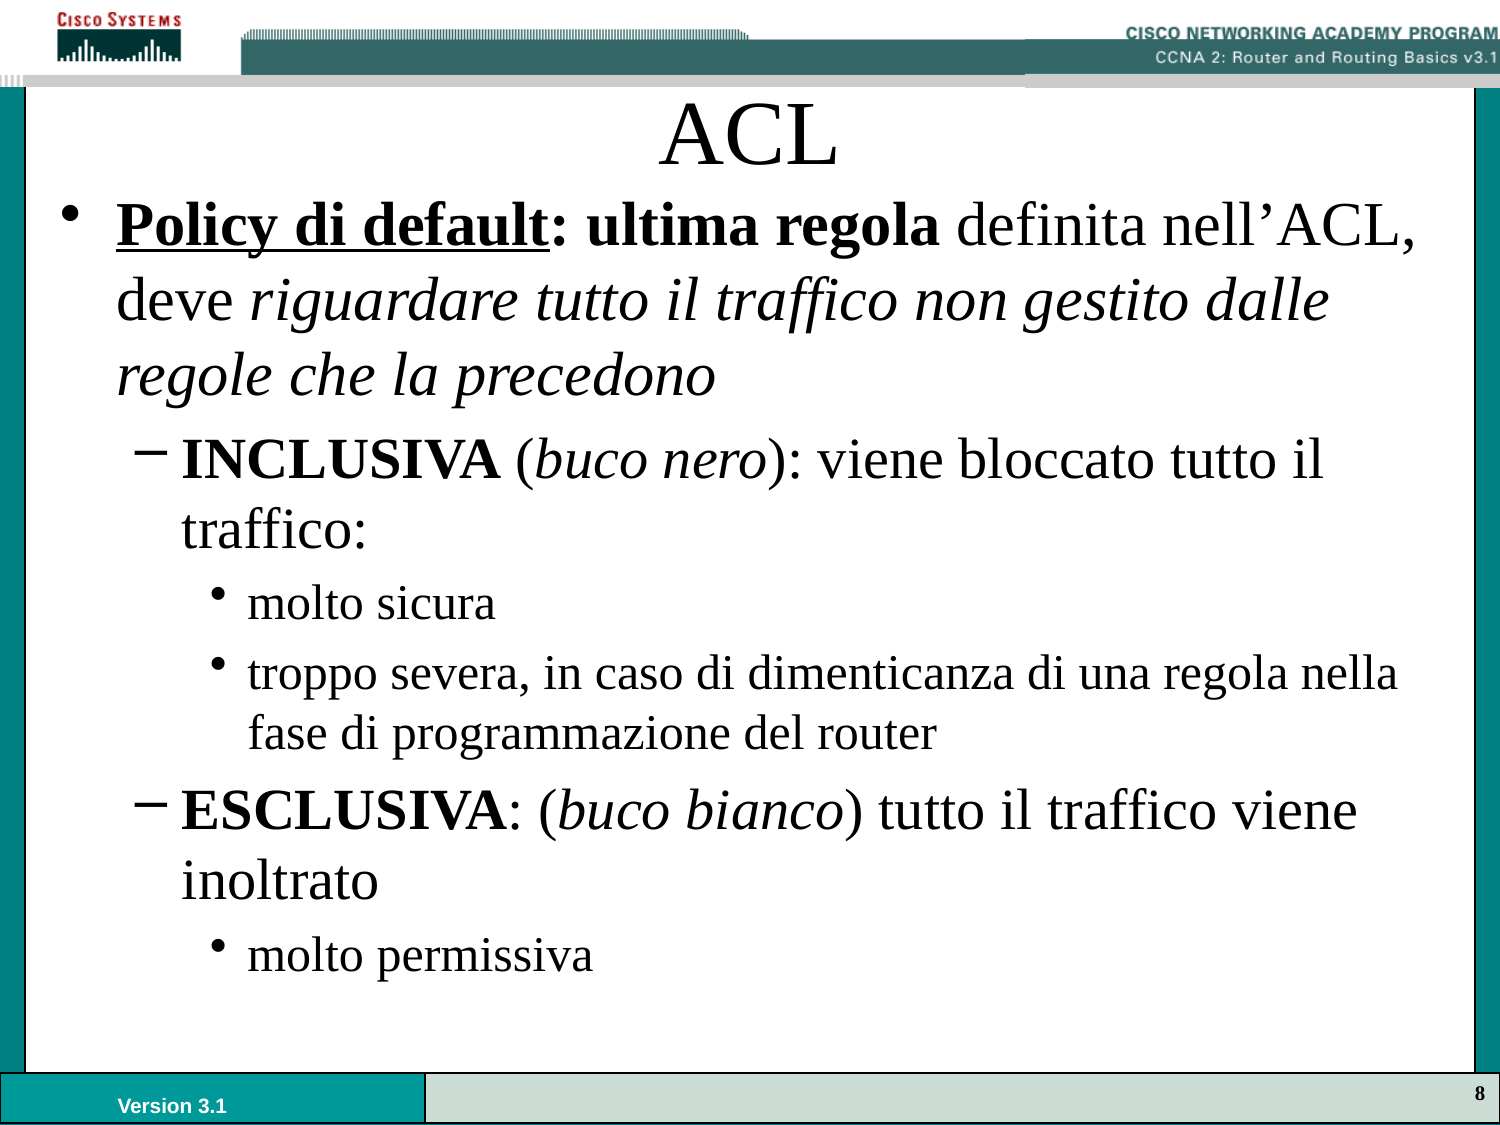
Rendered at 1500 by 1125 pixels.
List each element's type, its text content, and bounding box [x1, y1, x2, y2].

picture [0, 0, 1500, 88]
title ACL [58, 80, 1442, 175]
list Policy di default: ultima regola definita nell’ACL, deve riguardare tutto il traffico non gestito dalle regole che la precedono INCLUSIVA (buco nero): viene bloccato tutto il traffico: molto sicura troppo severa, in caso di dimenticanza di una regola nella fase di programmazione del router ESCLUSIVA: (buco bianco) tutto il traffico viene inoltrato molto permissiva [44, 175, 1456, 1045]
